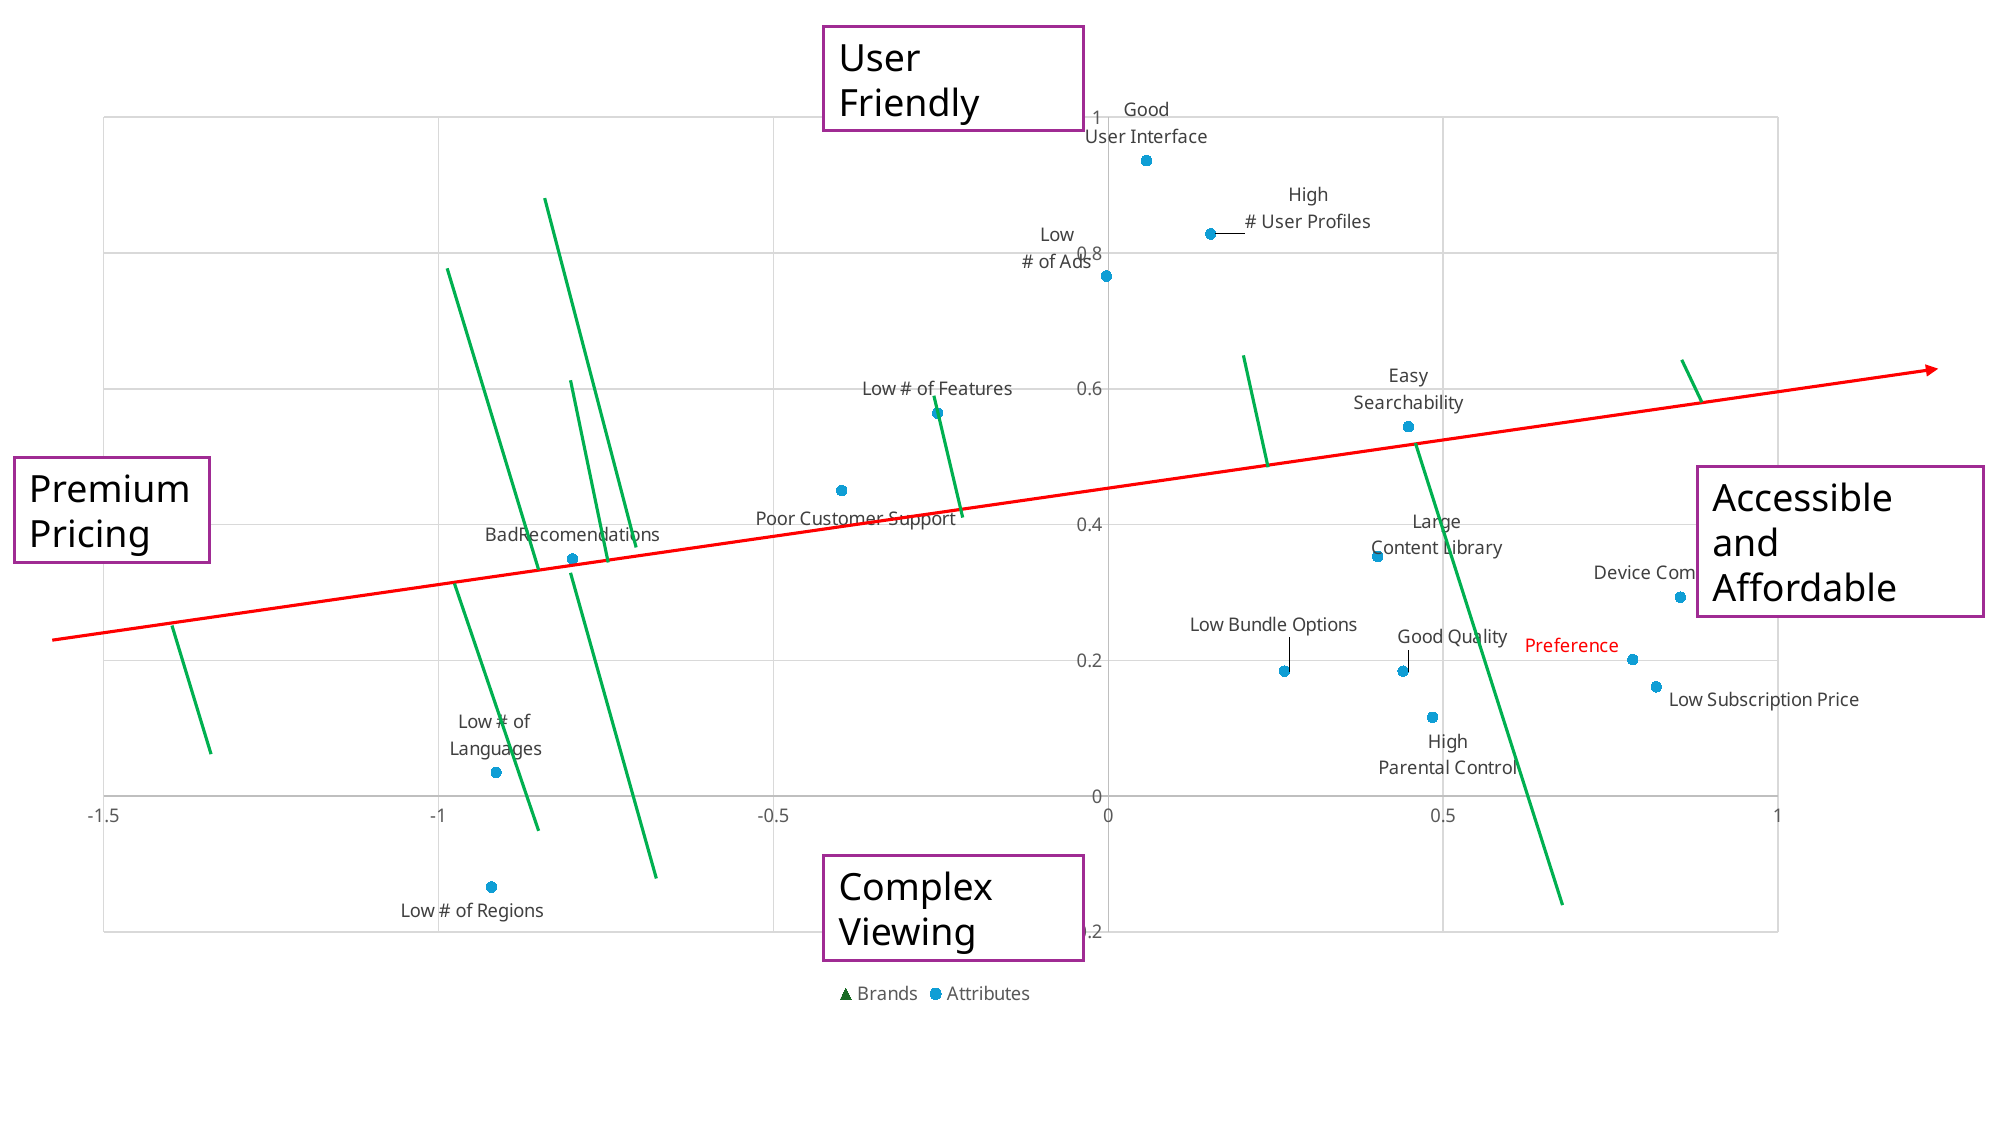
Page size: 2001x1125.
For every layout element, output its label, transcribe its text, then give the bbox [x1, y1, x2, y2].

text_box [453, 582, 540, 832]
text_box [544, 197, 637, 548]
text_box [1242, 354, 1269, 468]
text_box Accessible and Affordable [1939, 465, 1985, 618]
text_box User Friendly [822, 25, 1085, 84]
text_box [171, 624, 212, 755]
chart [51, 641, 1864, 1014]
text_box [446, 267, 540, 571]
text_box Premium Pricing [13, 456, 51, 564]
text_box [569, 548, 609, 563]
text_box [1681, 359, 1703, 403]
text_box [1414, 442, 1564, 906]
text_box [51, 368, 1939, 641]
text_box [933, 395, 964, 519]
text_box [570, 572, 657, 879]
chart [51, 84, 1864, 368]
